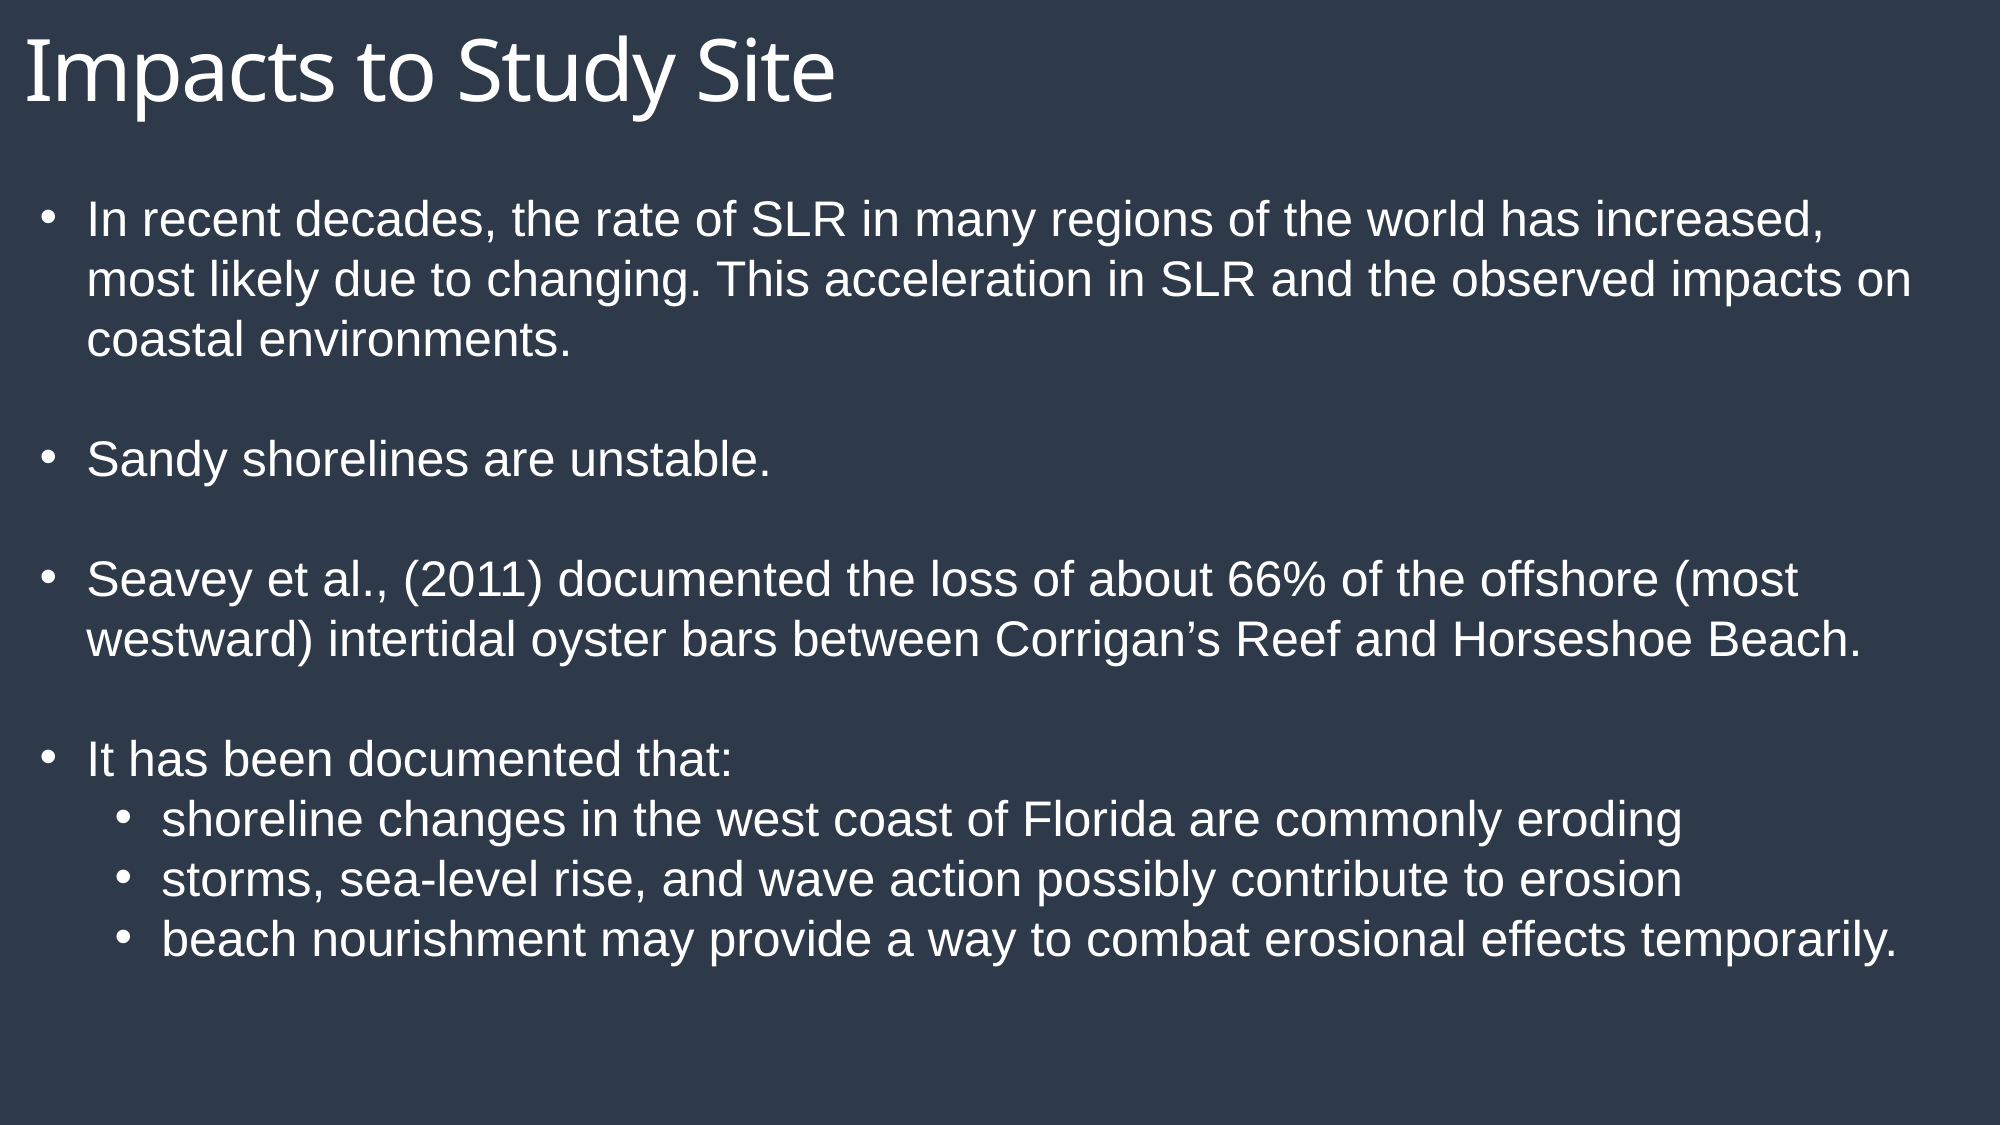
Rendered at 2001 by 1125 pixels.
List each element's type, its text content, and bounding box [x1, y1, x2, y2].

text_box In recent decades, the rate of SLR in many regions of the world has increased, most likely due to changing. This acceleration in SLR and the observed impacts on coastal environments. Sandy shorelines are unstable. Seavey et al., (2011) documented the loss of about 66% of the offshore (most westward) intertidal oyster bars between Corrigan’s Reef and Horseshoe Beach. It has been documented that: shoreline changes in the west coast of Florida are commonly eroding storms, sea-level rise, and wave action possibly contribute to erosion beach nourishment may provide a way to combat erosional effects temporarily. [24, 178, 1941, 1064]
title Impacts to Study Site [24, 15, 1607, 178]
